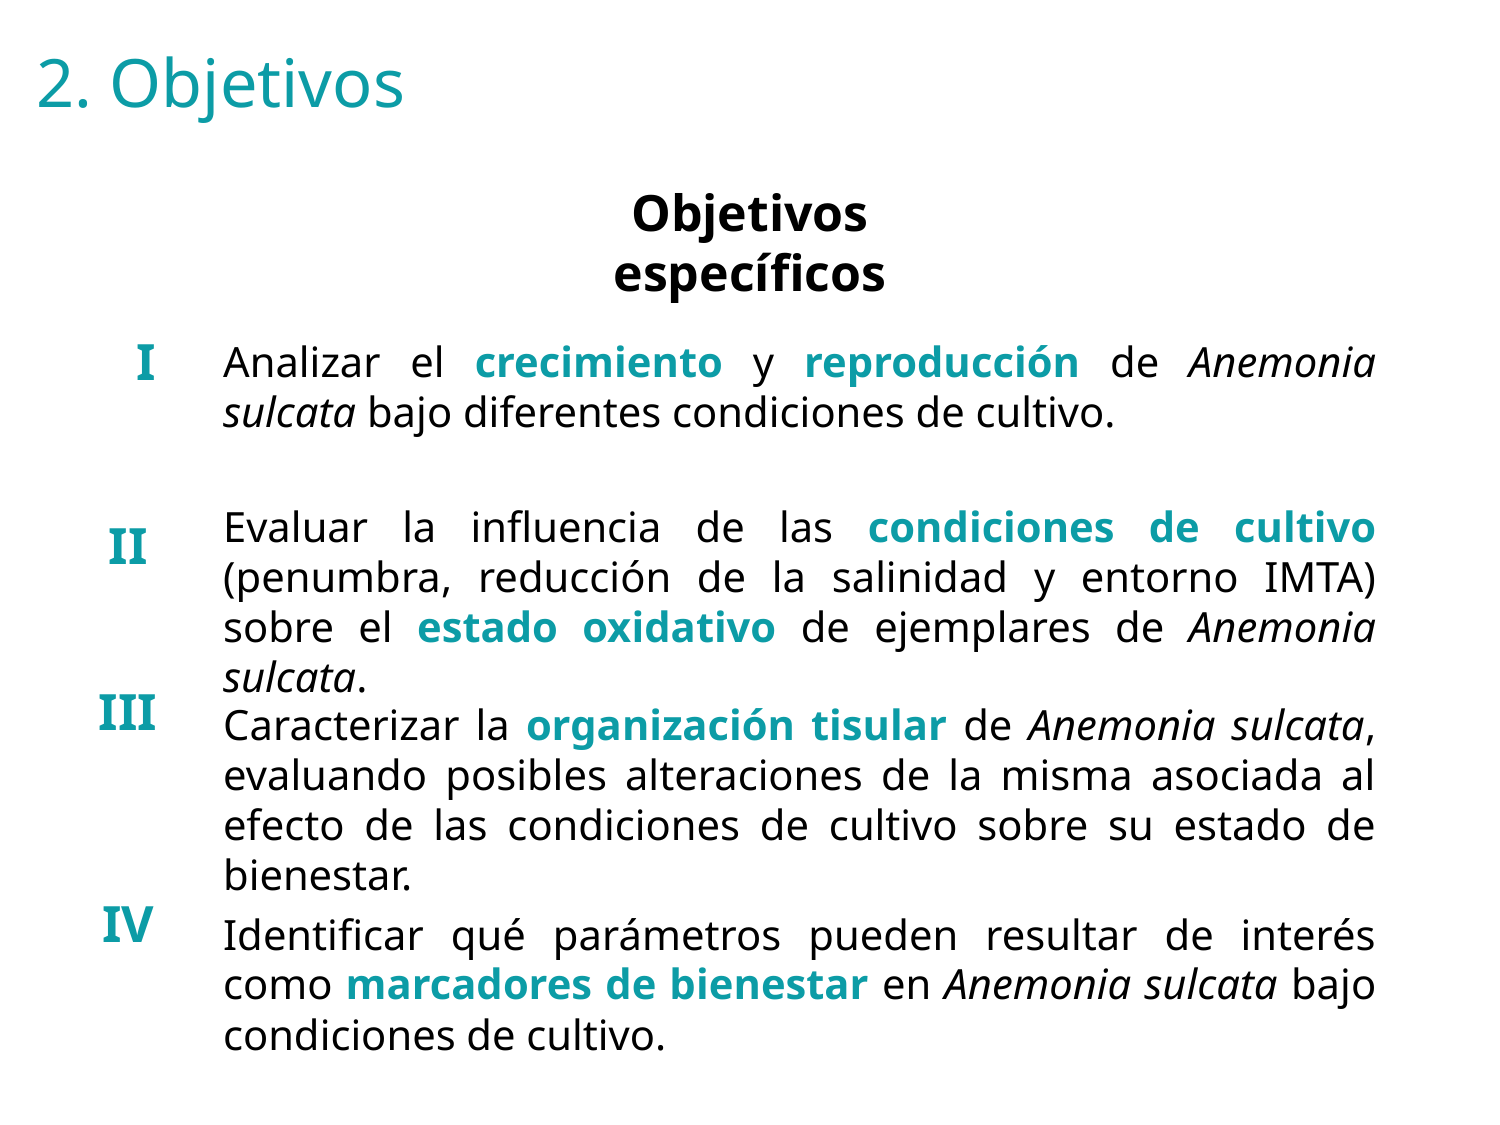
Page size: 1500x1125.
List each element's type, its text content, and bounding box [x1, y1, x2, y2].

text_box IV [65, 885, 191, 961]
text_box III [65, 672, 191, 748]
text_box II [65, 507, 191, 582]
text_box Objetivos específicos [498, 173, 1002, 309]
text_box 2. Objetivos [21, 33, 635, 128]
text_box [208, 328, 1391, 1068]
text_box I [83, 322, 209, 398]
